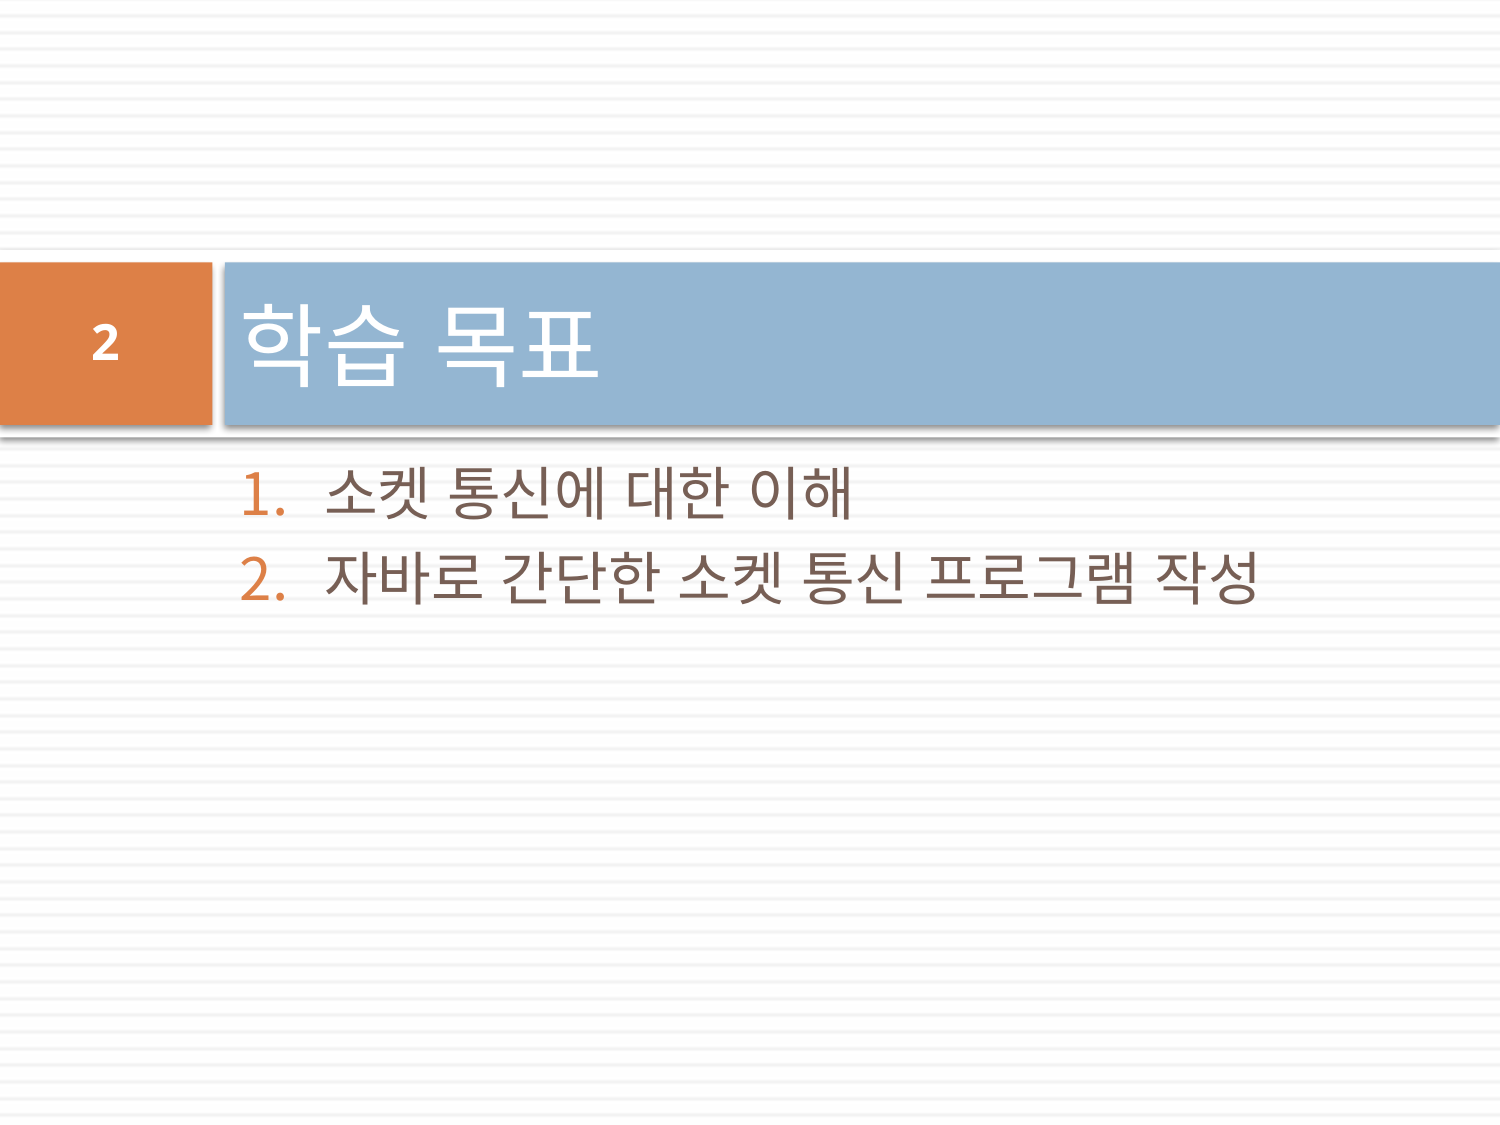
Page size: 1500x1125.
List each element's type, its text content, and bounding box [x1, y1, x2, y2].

slide_number 2 [0, 287, 213, 403]
title 학습 목표 [225, 262, 1475, 425]
list 소켓 통신에 대한 이해 자바로 간단한 소켓 통신 프로그램 작성 [225, 450, 1394, 764]
